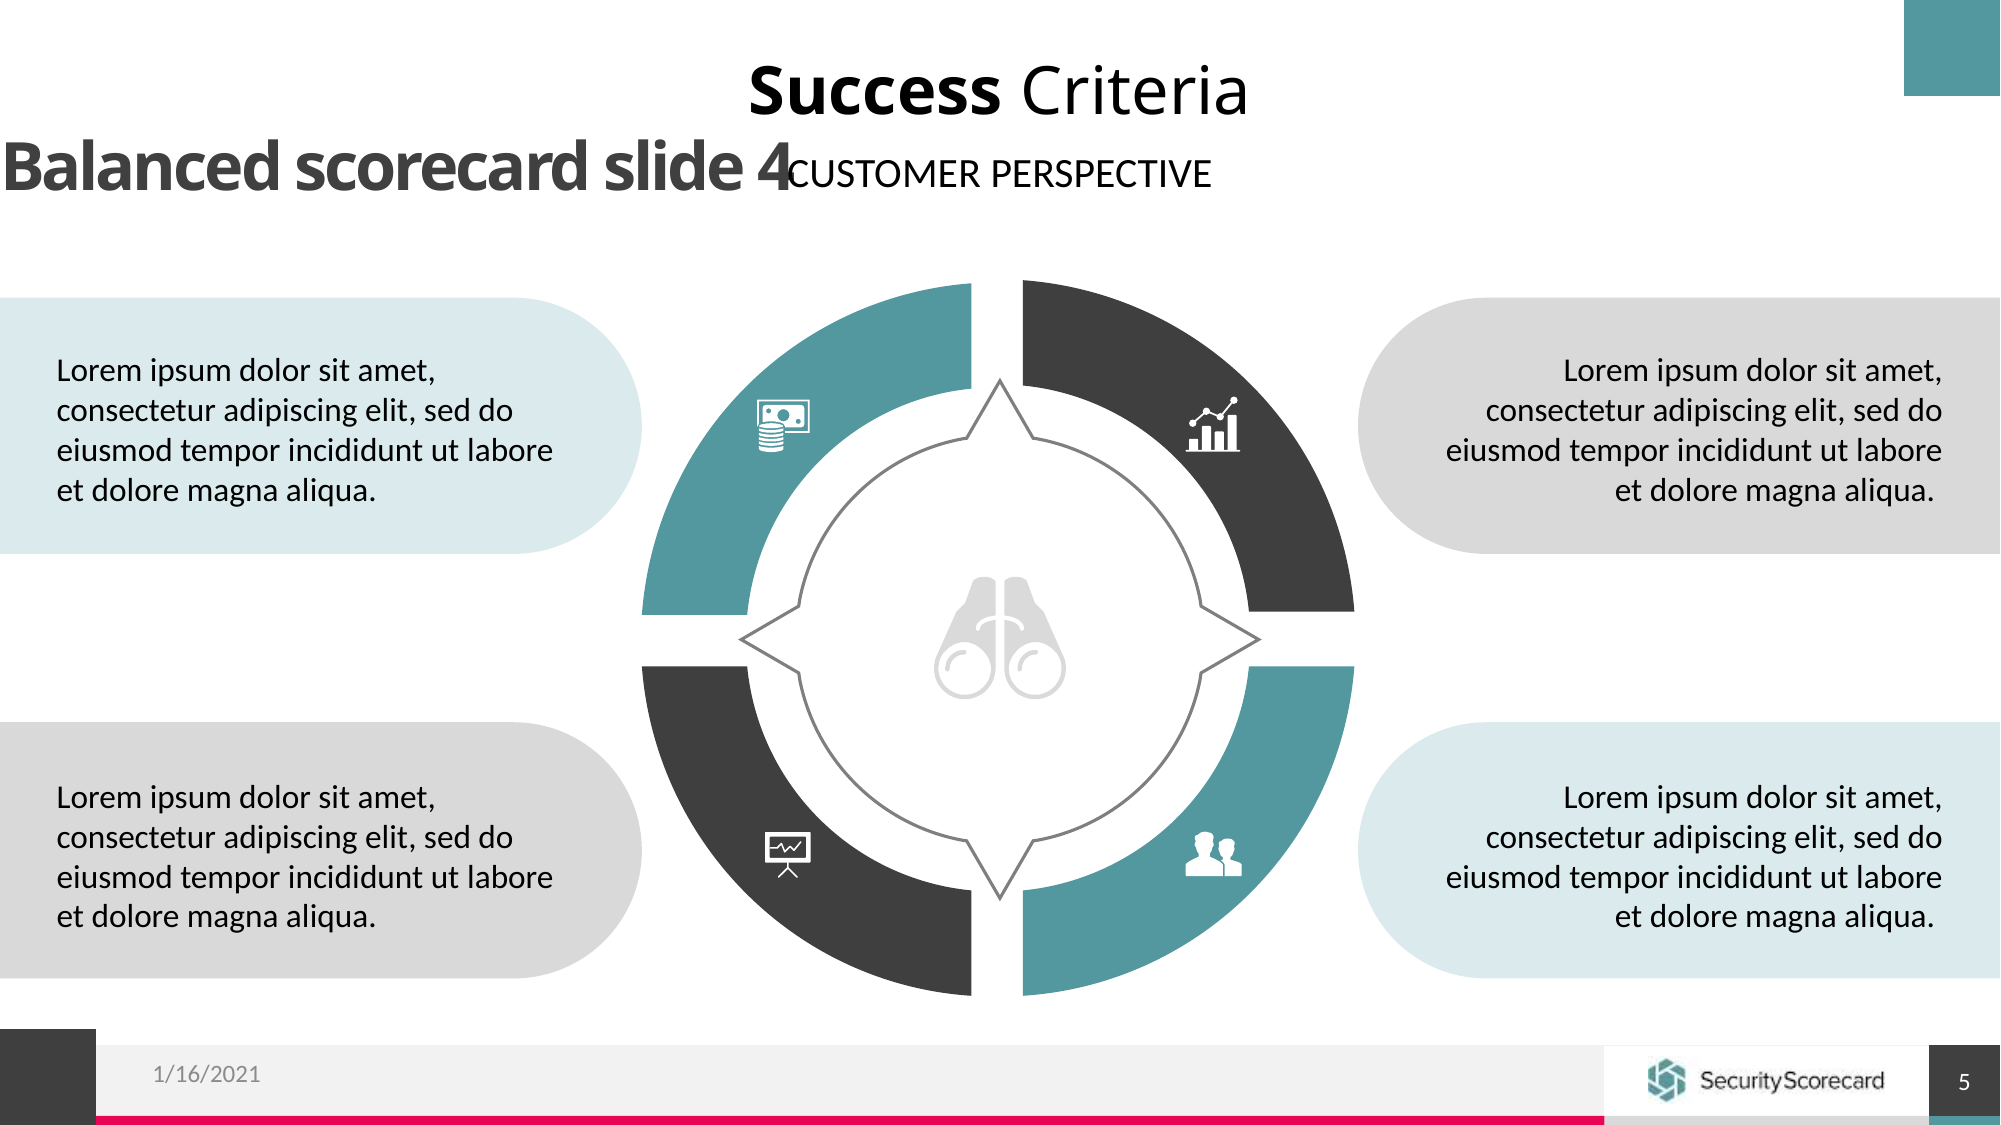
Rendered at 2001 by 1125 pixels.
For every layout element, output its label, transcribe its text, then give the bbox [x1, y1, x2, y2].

text_box Lorem ipsum dolor sit amet, consectetur adipiscing elit, sed do eiusmod tempor incididunt ut labore et dolore magna aliqua. [56, 348, 588, 508]
title Balanced scorecard slide 4 [0, 59, 1725, 278]
text_box [1356, 721, 2000, 980]
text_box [641, 280, 1355, 996]
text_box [933, 576, 1066, 700]
text_box [1356, 296, 2000, 555]
text_box [0, 721, 641, 980]
text_box [0, 296, 641, 555]
text_box Lorem ipsum dolor sit amet, consectetur adipiscing elit, sed do eiusmod tempor incididunt ut labore et dolore magna aliqua. [1412, 348, 1944, 508]
text_box [0, 1028, 97, 1125]
text_box Success Criteria [240, 48, 1760, 129]
text_box [1903, 0, 2000, 97]
picture [1648, 1056, 1885, 1104]
text_box Lorem ipsum dolor sit amet, consectetur adipiscing elit, sed do eiusmod tempor incididunt ut labore et dolore magna aliqua. [1412, 774, 1944, 935]
text_box 5 [1929, 1045, 2000, 1116]
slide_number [137, 1042, 588, 1103]
text_box Lorem ipsum dolor sit amet, consectetur adipiscing elit, sed do eiusmod tempor incididunt ut labore et dolore magna aliqua. [56, 774, 588, 935]
text_box CUSTOMER PERSPECTIVE [240, 145, 1760, 196]
